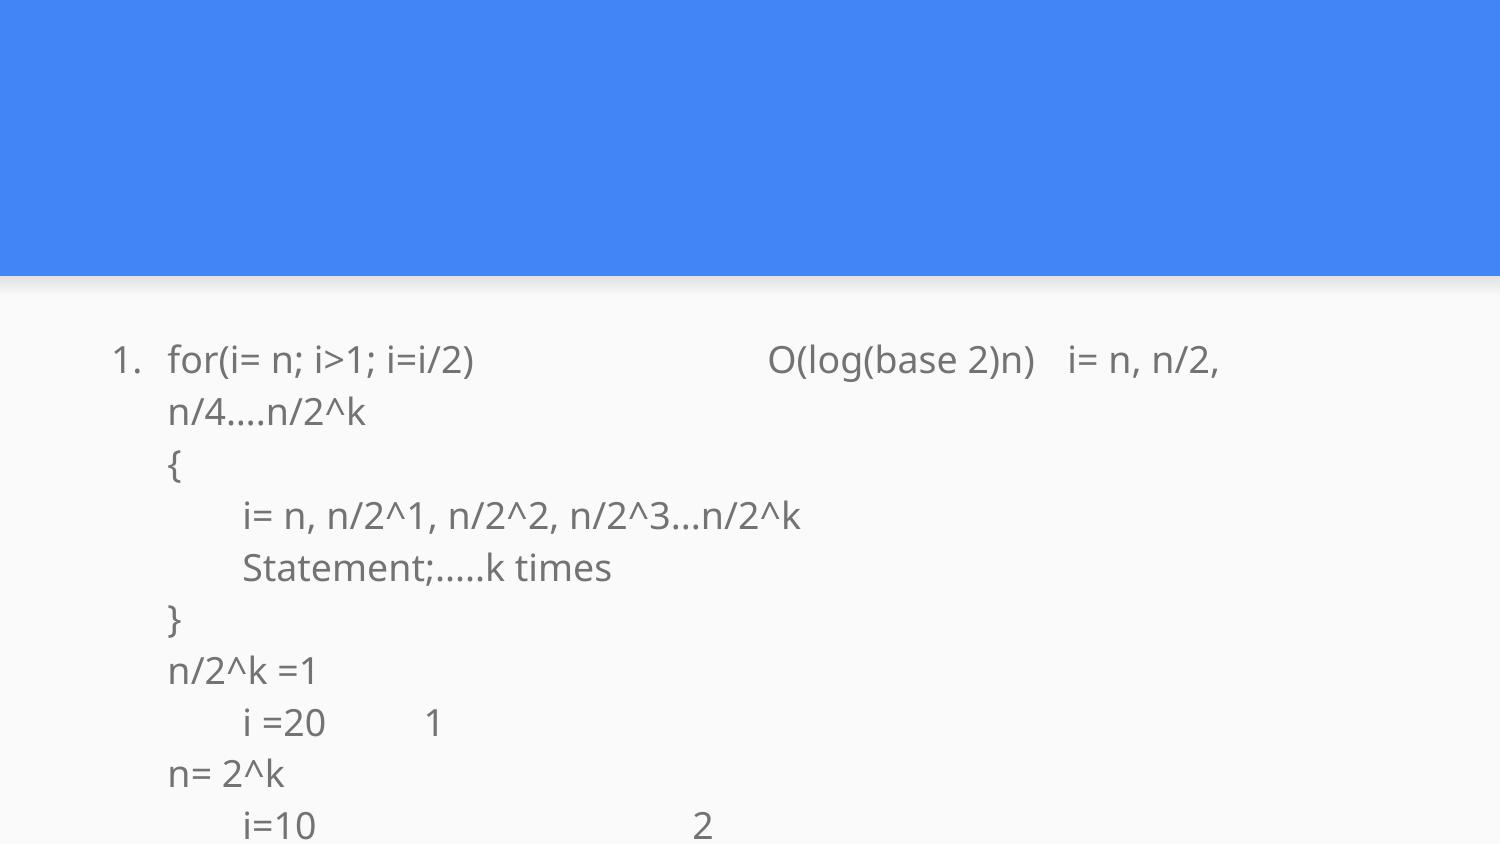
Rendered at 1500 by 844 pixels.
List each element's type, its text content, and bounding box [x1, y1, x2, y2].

list for(i= n; i>1; i=i/2) O(log(base 2)n) i= n, n/2, n/4….n/2^k { i= n, n/2^1, n/2^2, n/2^3...n/2^k Statement;.....k times } n/2^k =1 i =20 1 n= 2^k i=10 2 Log n= log 2^k i=5 3 K =Log (base 2)n i=2 4 i=1 X [77, 314, 1427, 760]
